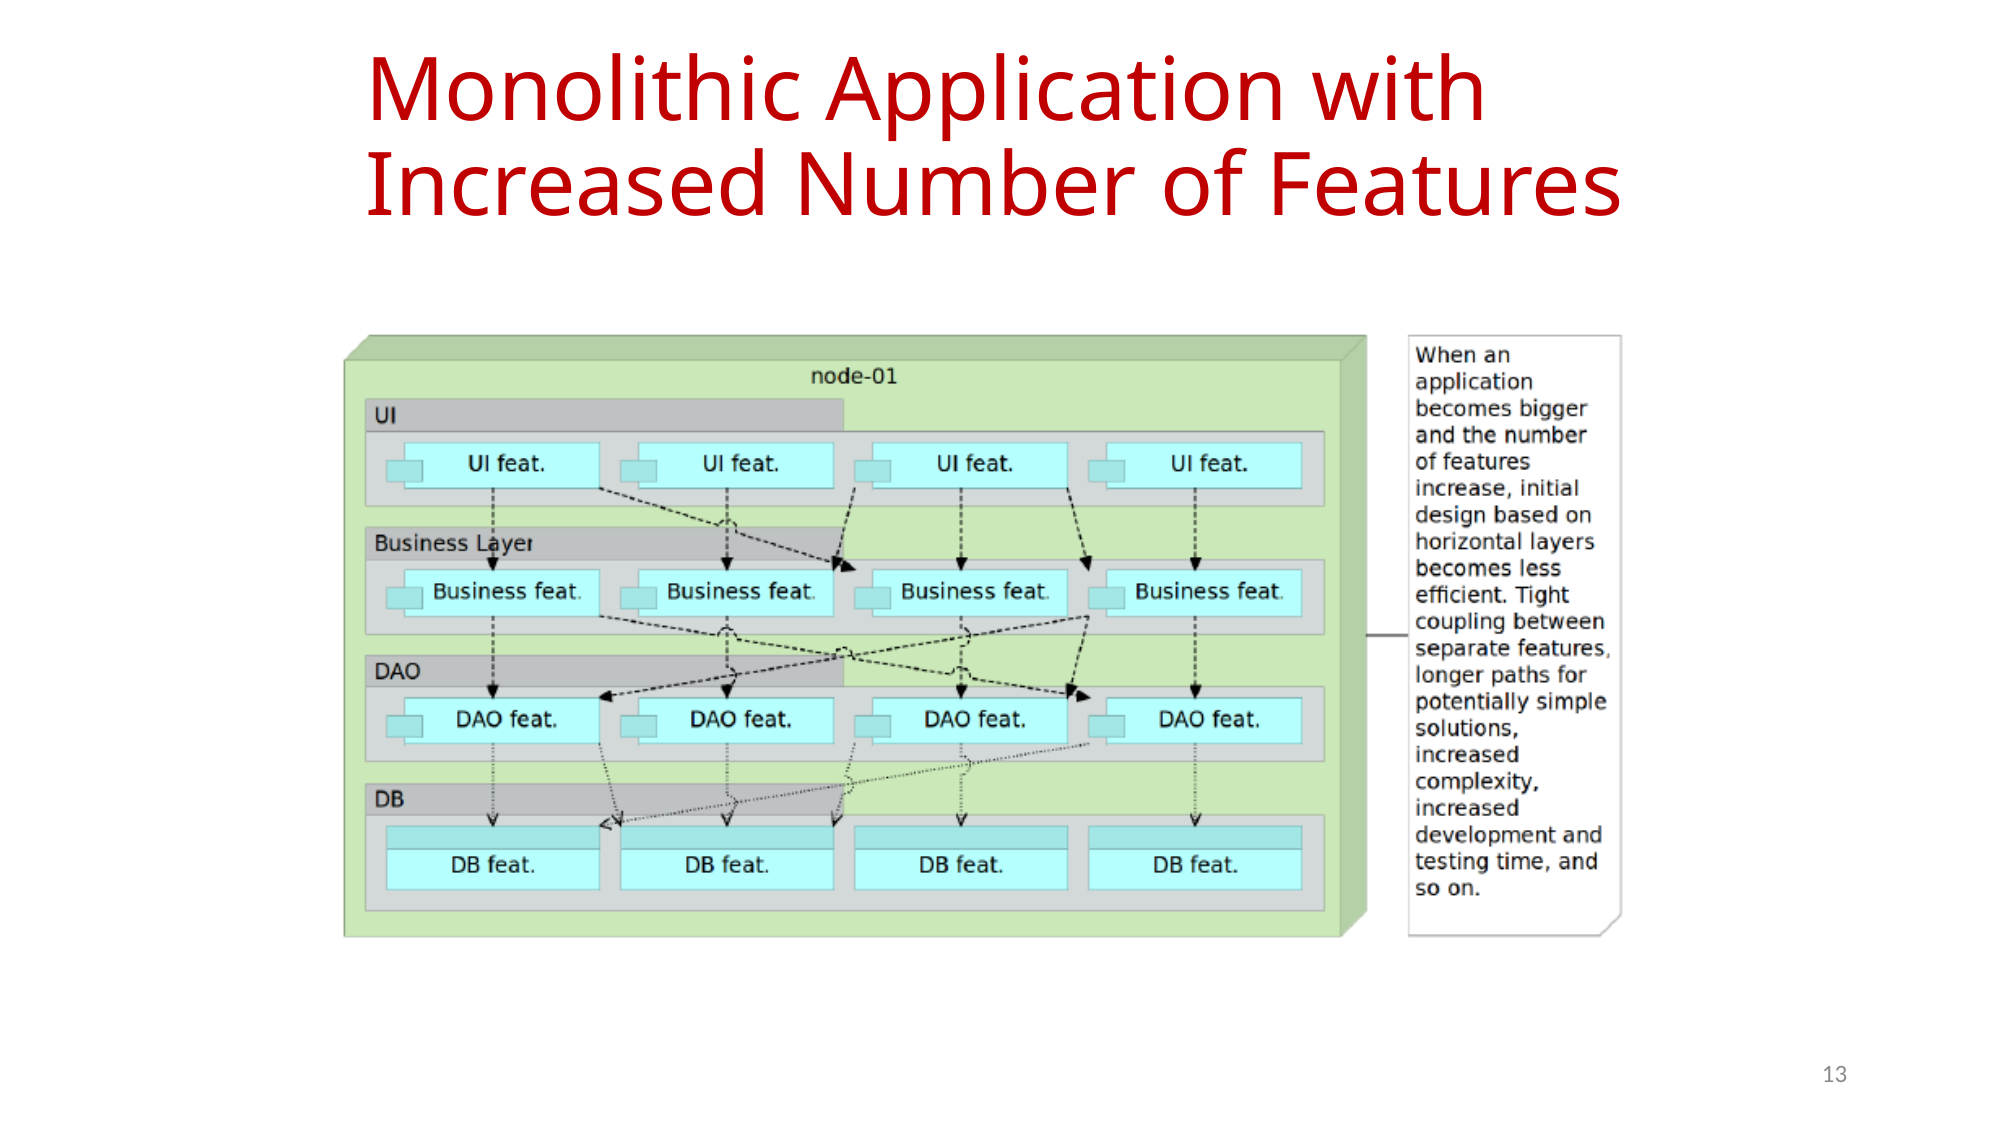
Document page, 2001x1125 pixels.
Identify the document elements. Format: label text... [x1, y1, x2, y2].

title Monolithic Application with Increased Number of Features [350, 35, 1674, 244]
picture [300, 300, 1709, 959]
slide_number 13 [1412, 1042, 1863, 1103]
